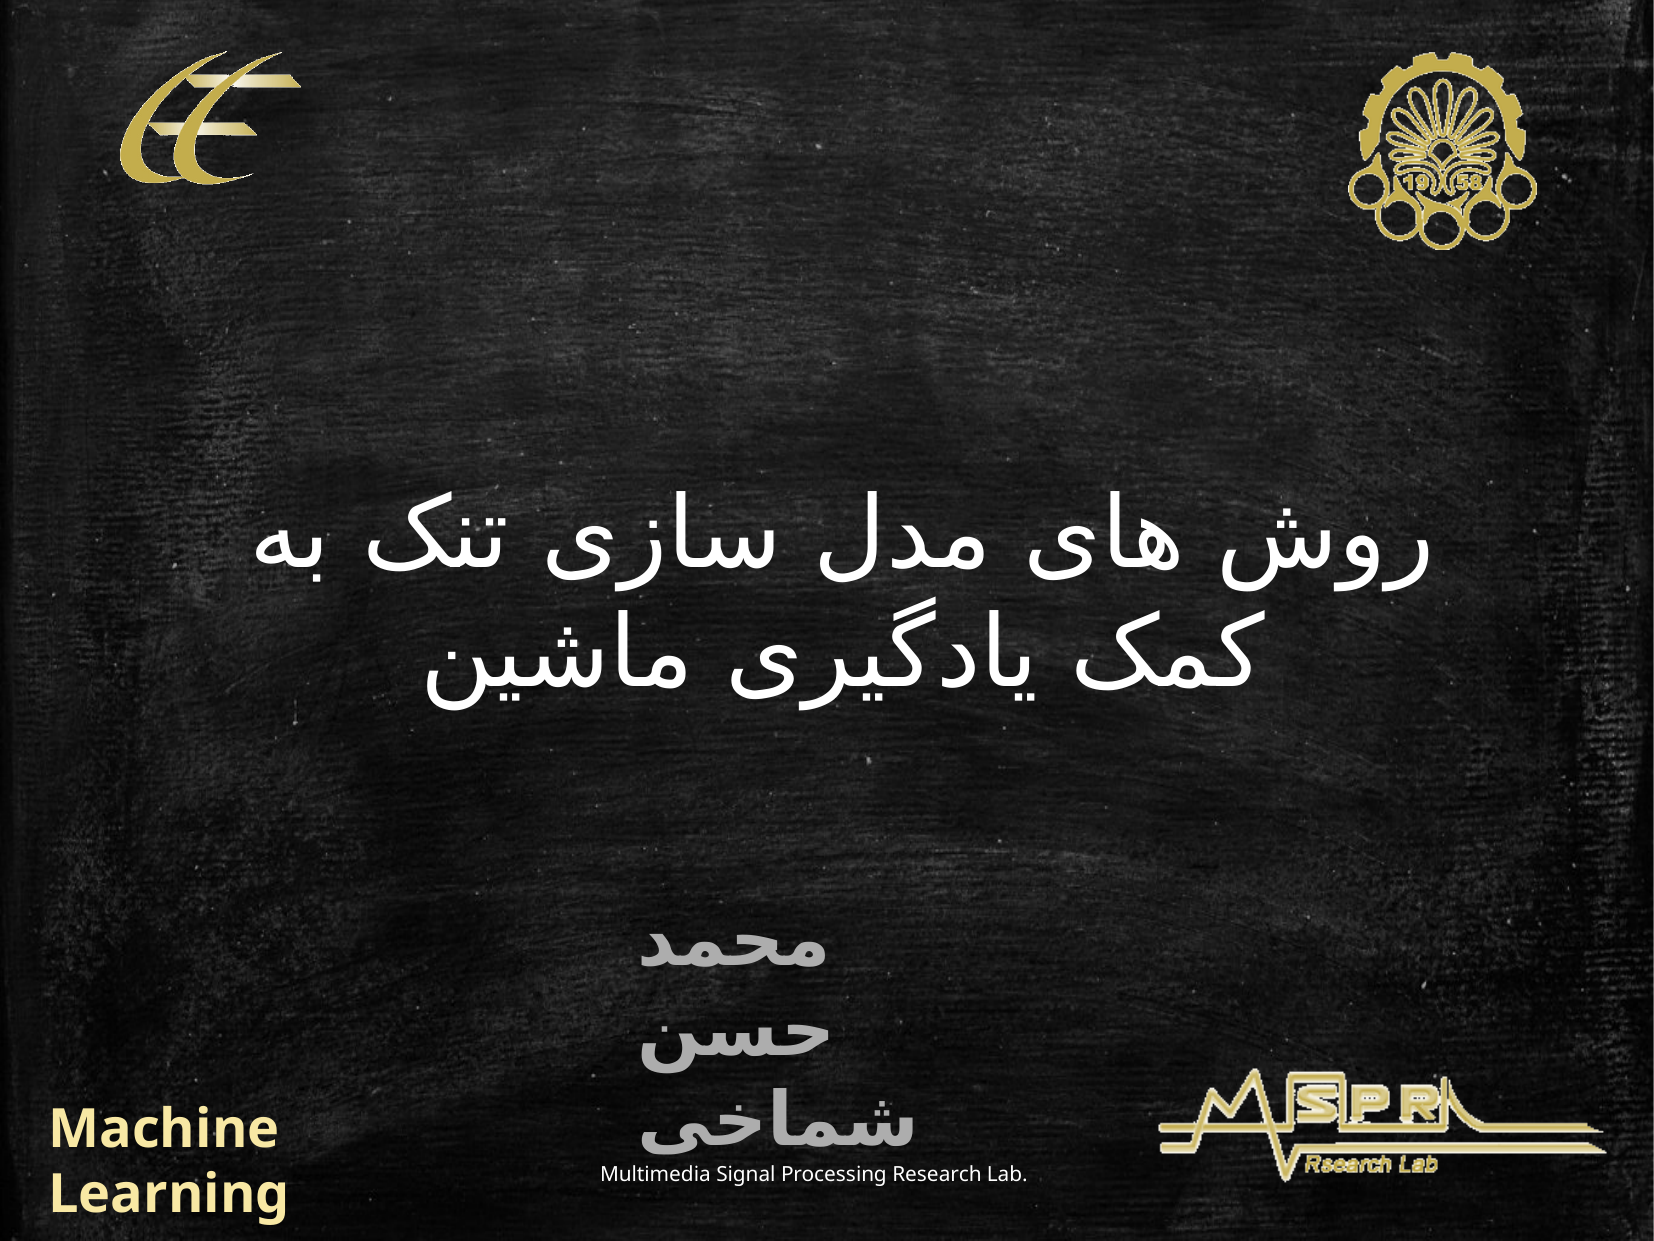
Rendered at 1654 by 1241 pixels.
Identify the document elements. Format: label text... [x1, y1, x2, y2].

text_box Machine Learning [33, 1086, 473, 1191]
picture [1348, 51, 1537, 250]
picture [1154, 1064, 1618, 1189]
text_box محمد حسن شماخی [622, 882, 1032, 984]
picture [119, 51, 301, 189]
text_box Multimedia Signal Processing Research Lab. [576, 1153, 1052, 1191]
text_box روش های مدل سازی تنک به کمک یادگیری ماشین [149, 459, 1537, 670]
